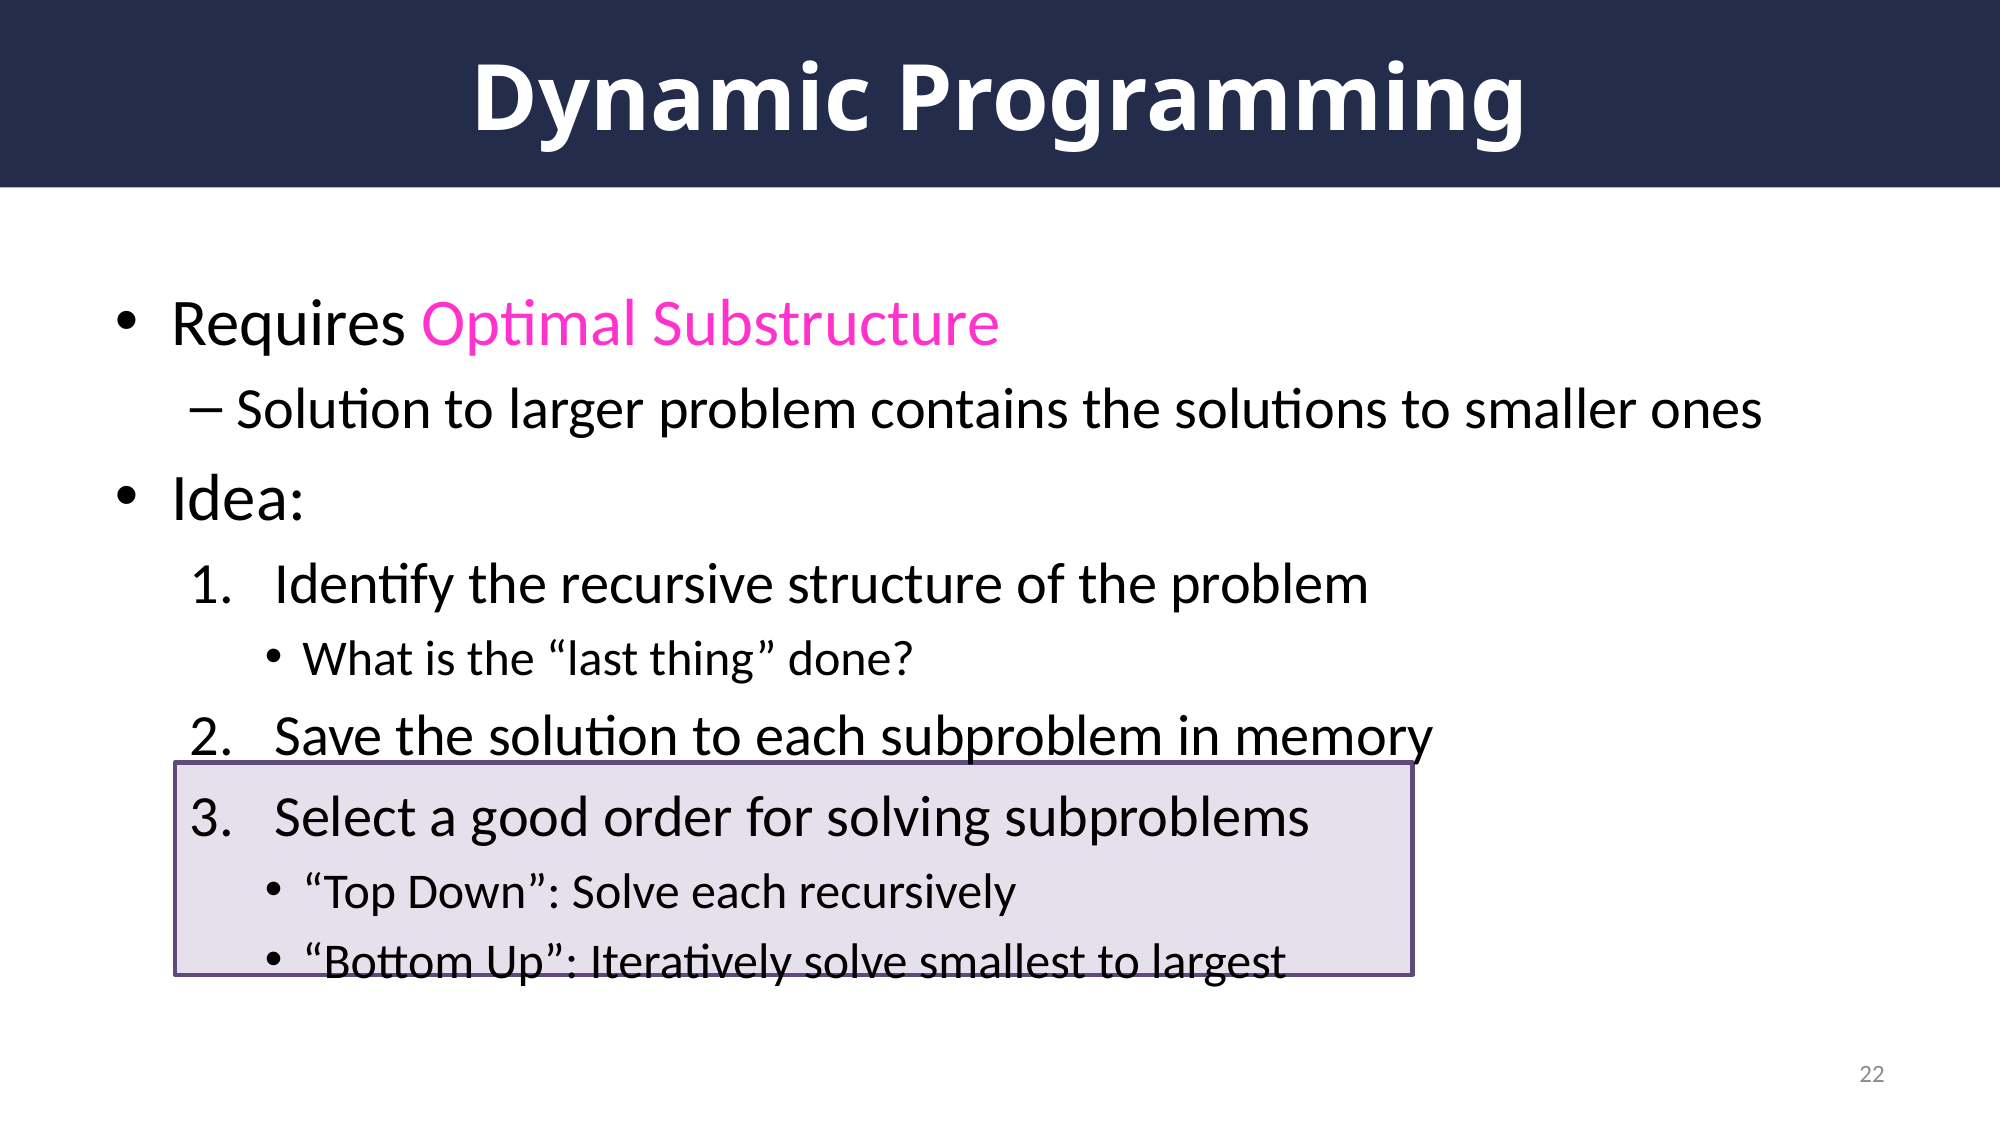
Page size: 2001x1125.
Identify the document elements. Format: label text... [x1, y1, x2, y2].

list Requires Optimal Substructure Solution to larger problem contains the solutions to smaller ones Idea: Identify the recursive structure of the problem What is the “last thing” done? Save the solution to each subproblem in memory Select a good order for solving subproblems “Top Down”: Solve each recursively “Bottom Up”: Iteratively solve smallest to largest [99, 262, 1900, 1005]
slide_number 22 [1433, 1042, 1900, 1103]
title Dynamic Programming [99, 24, 1900, 163]
